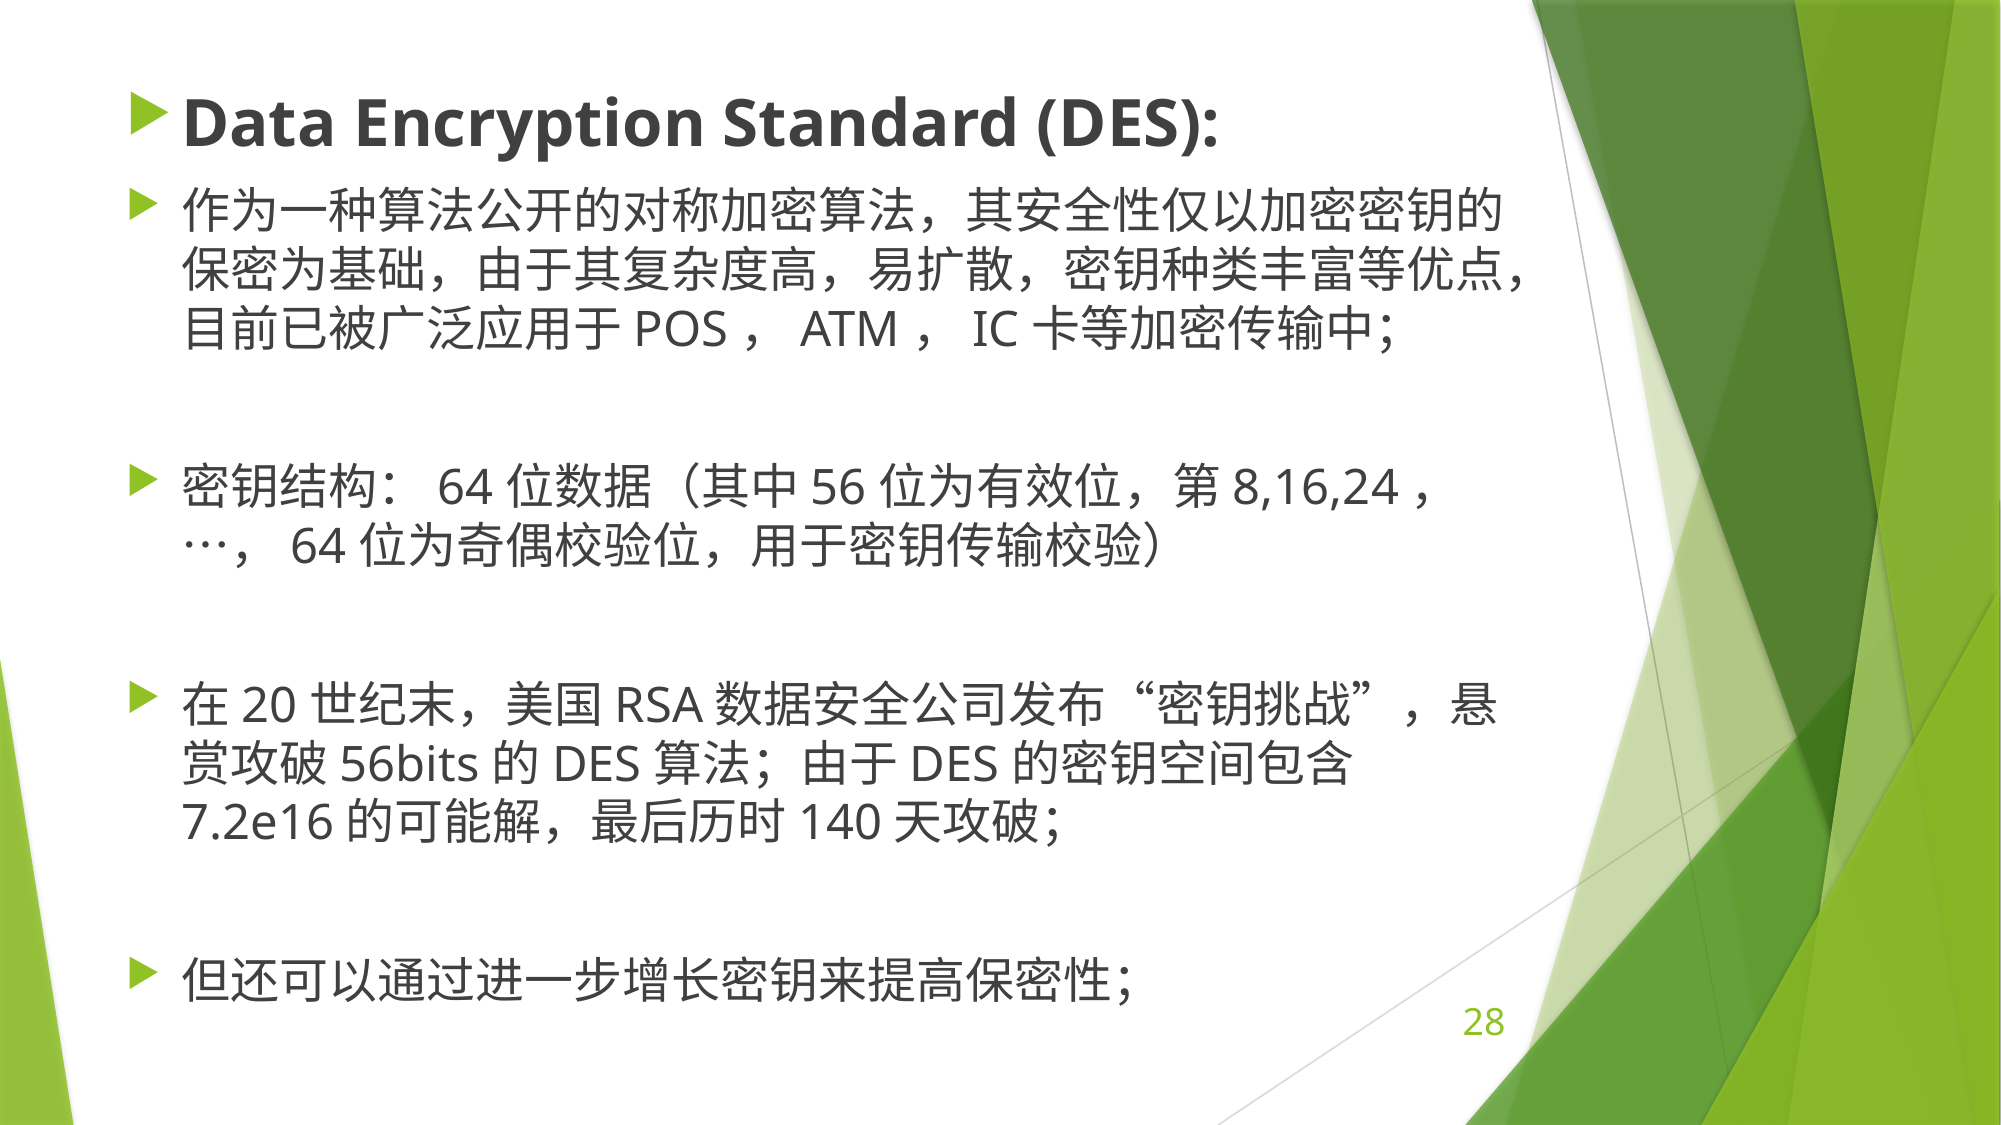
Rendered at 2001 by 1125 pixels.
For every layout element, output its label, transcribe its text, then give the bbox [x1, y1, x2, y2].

slide_number 28 [1273, 984, 1521, 1063]
list Data Encryption Standard (DES): 作为一种算法公开的对称加密算法，其安全性仅以加密密钥的保密为基础，由于其复杂度高，易扩散，密钥种类丰富等优点，目前已被广泛应用于POS，ATM，IC卡等加密传输中； 密钥结构：64位数据（其中56位为有效位，第8,16,24，…，64位为奇偶校验位，用于密钥传输校验） 在20世纪末，美国RSA数据安全公司发布“密钥挑战”，悬赏攻破56bits的DES算法；由于DES的密钥空间包含7.2e16的可能解，最后历时140天攻破； 但还可以通过进一步增长密钥来提高保密性； [111, 73, 1522, 1063]
